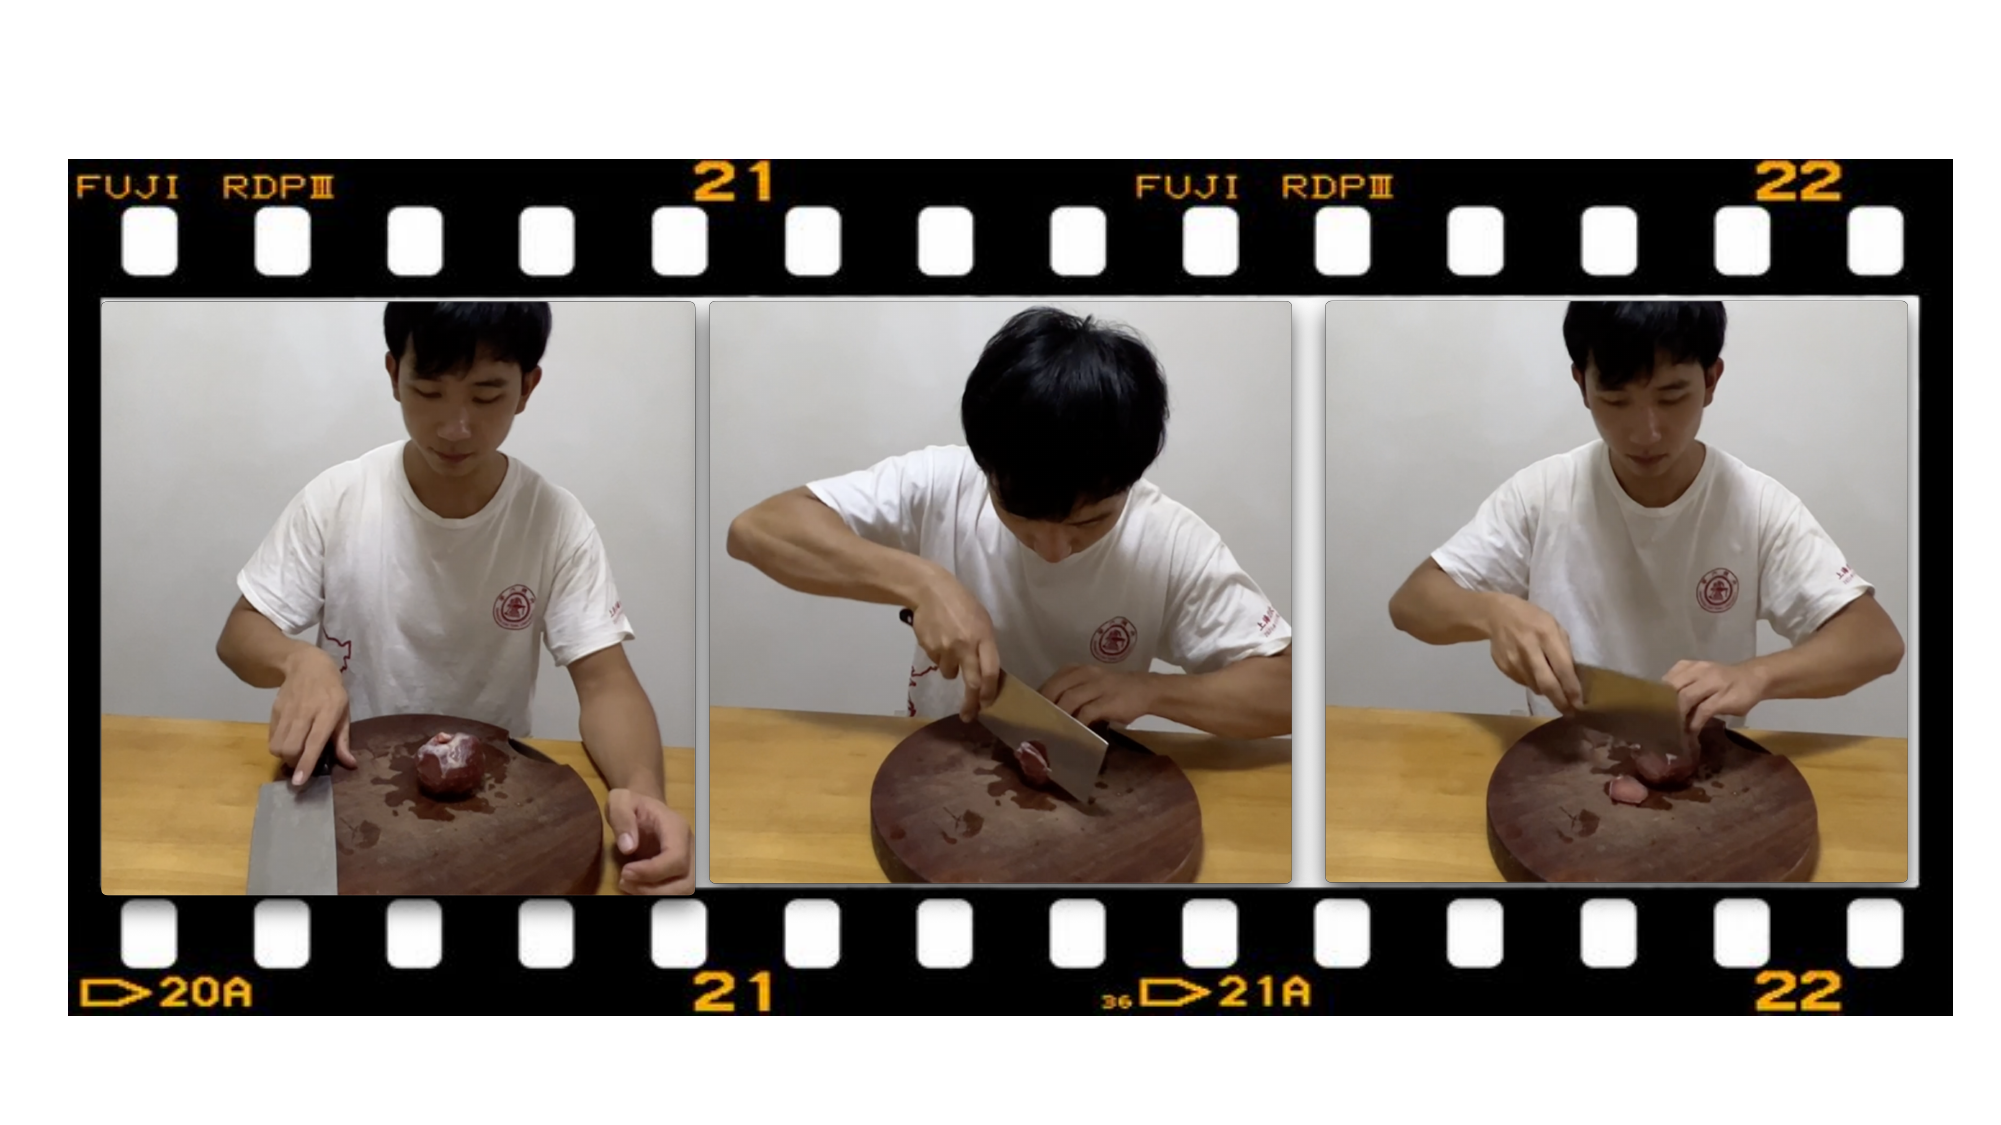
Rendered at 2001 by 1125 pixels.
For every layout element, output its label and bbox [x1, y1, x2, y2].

picture [67, 158, 1953, 1016]
